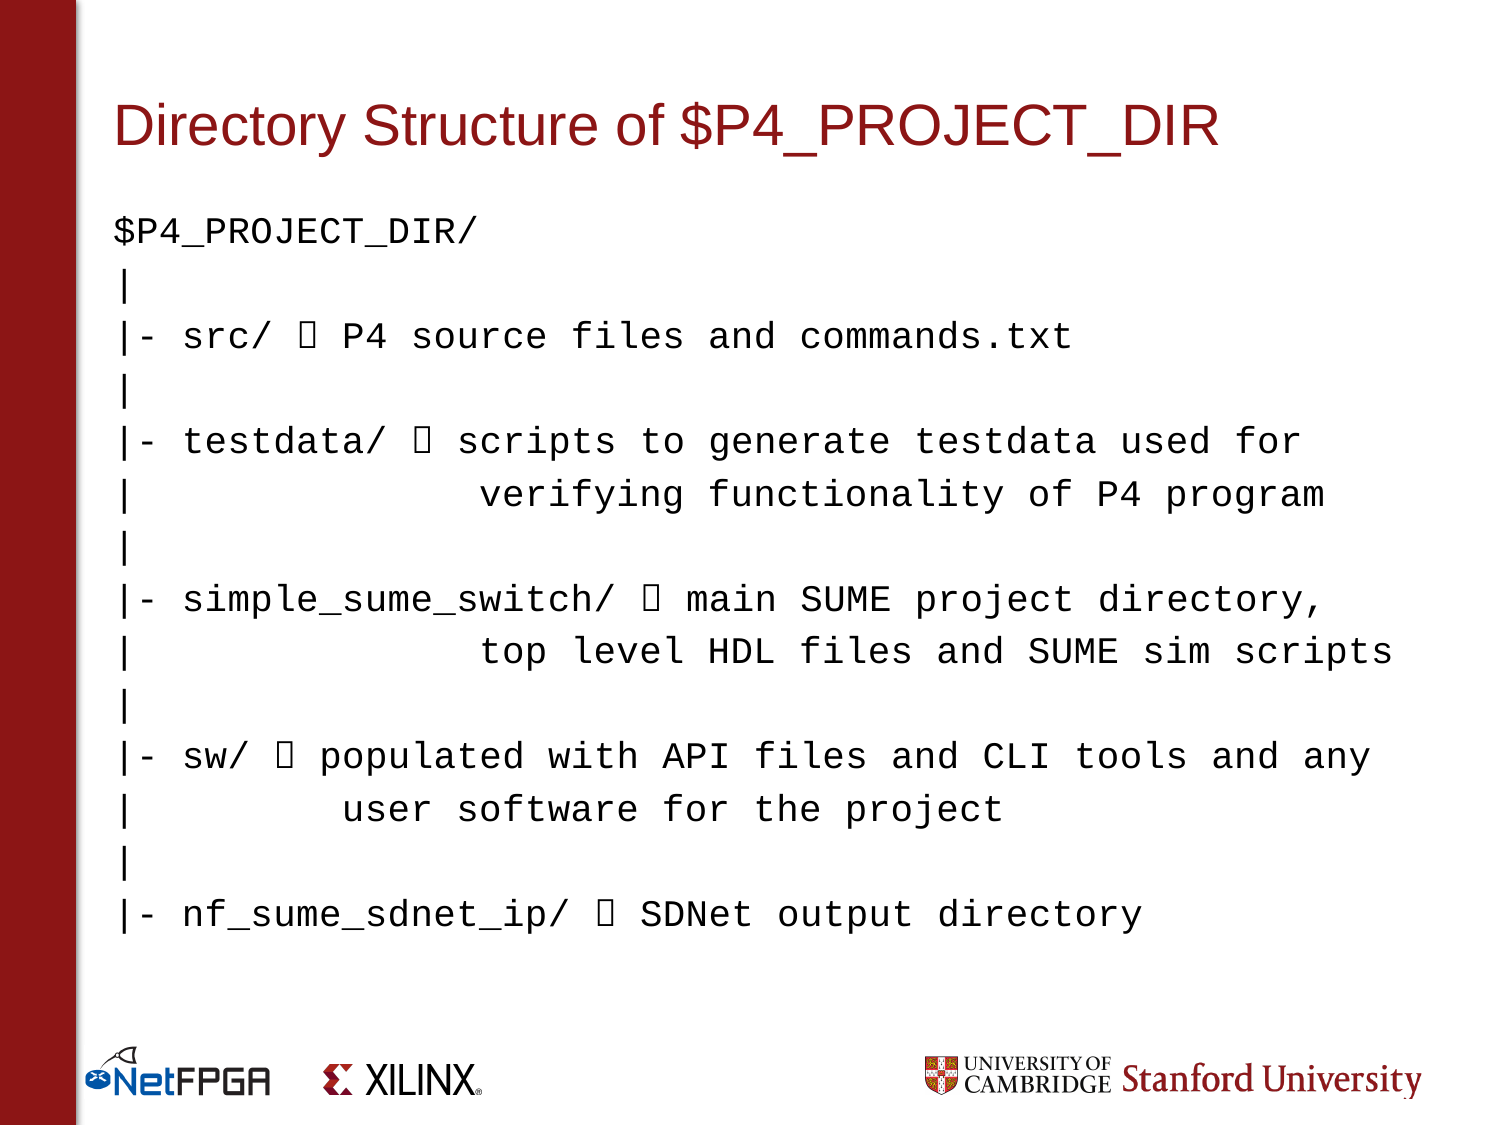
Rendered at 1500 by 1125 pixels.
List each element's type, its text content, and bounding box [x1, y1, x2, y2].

title Directory Structure of $P4_PROJECT_DIR [113, 58, 1378, 165]
picture [84, 1045, 273, 1099]
picture [925, 1056, 1111, 1095]
list $P4_PROJECT_DIR/ | |- src/  P4 source files and commands.txt | |- testdata/  scripts to generate testdata used for | verifying functionality of P4 program | |- simple_sume_switch/  main SUME project directory, | top level HDL files and SUME sim scripts | |- sw/  populated with API files and CLI tools and any | user software for the project | |- nf_sume_sdnet_ip/  SDNet output directory [113, 198, 1420, 1021]
picture [323, 1064, 482, 1095]
